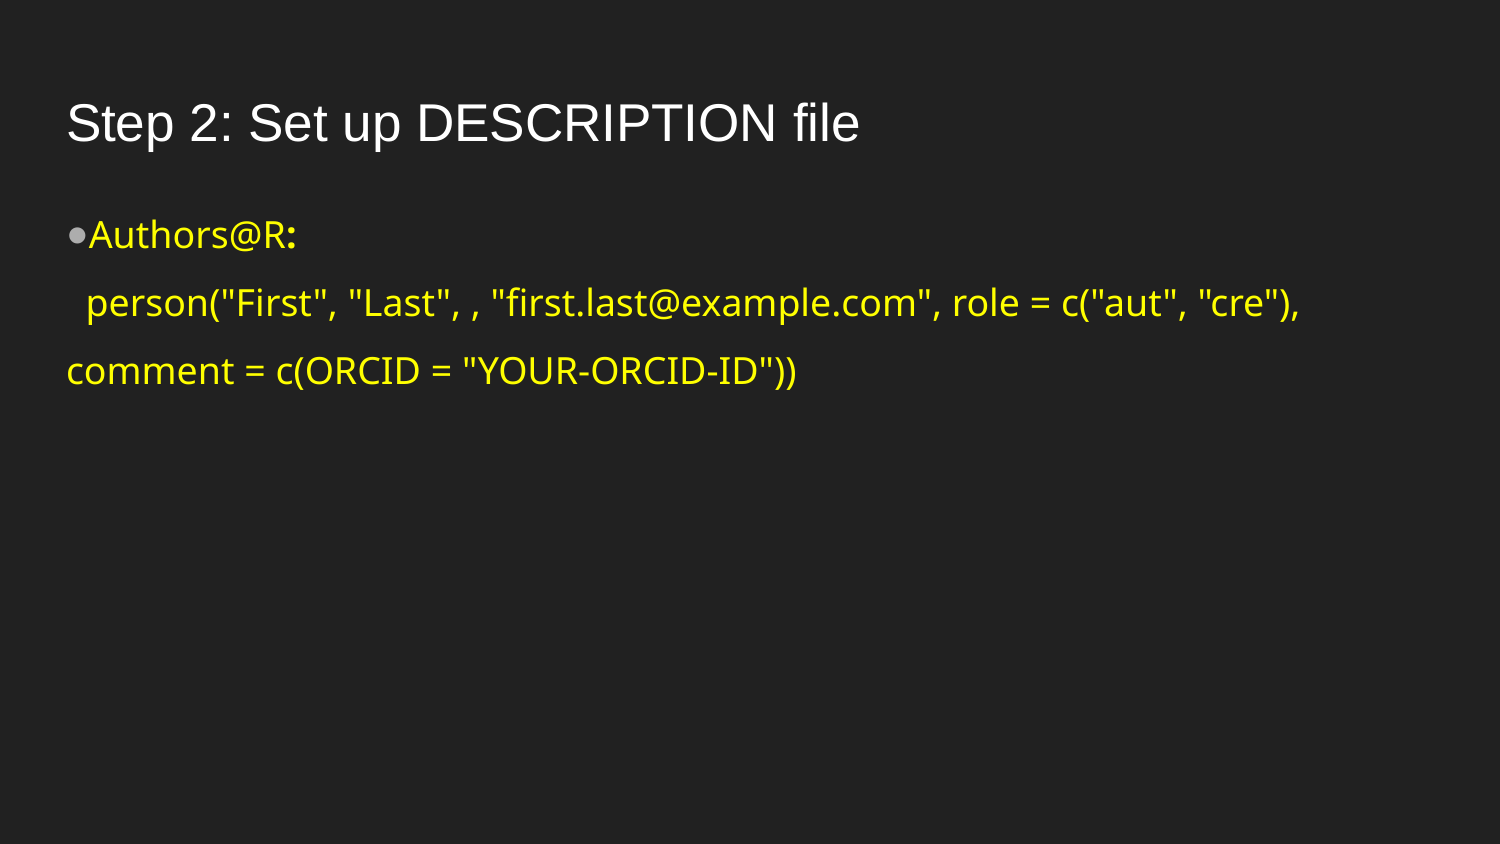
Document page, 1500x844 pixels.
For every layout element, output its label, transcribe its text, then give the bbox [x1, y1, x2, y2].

title Step 2: Set up DESCRIPTION file [51, 72, 1449, 167]
list Authors@R: person("First", "Last", , "first.last@example.com", role = c("aut", "cre"), comment = c(ORCID = "YOUR-ORCID-ID")) [51, 189, 1449, 750]
